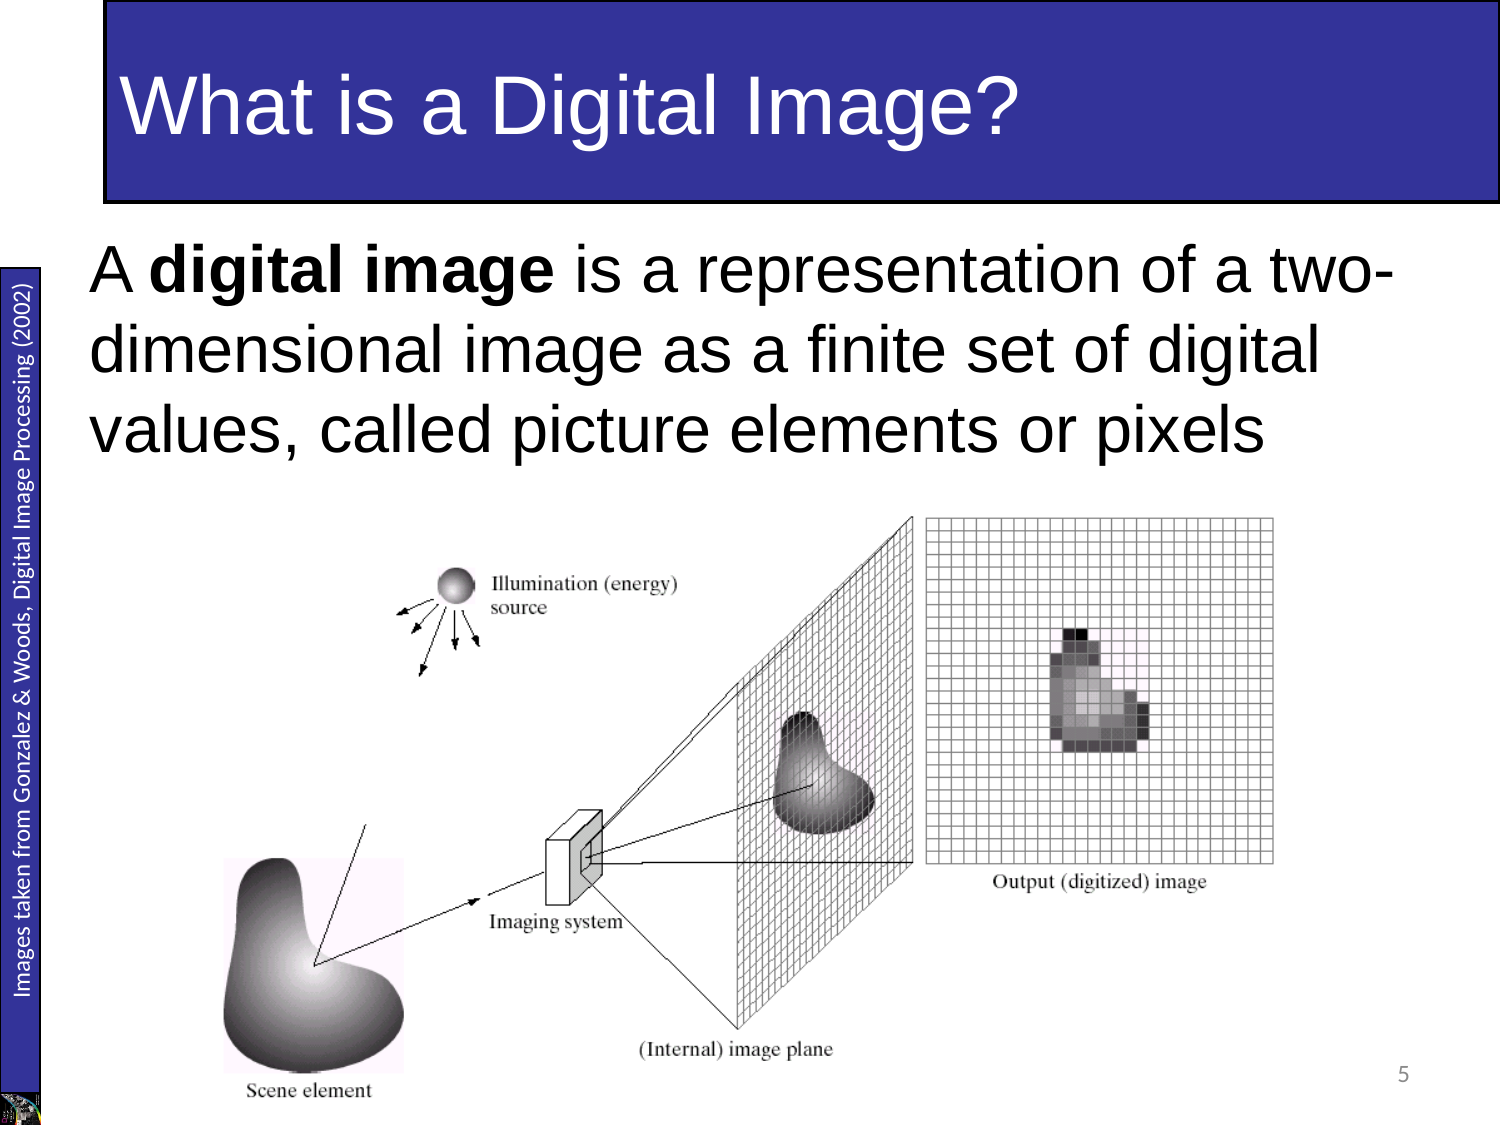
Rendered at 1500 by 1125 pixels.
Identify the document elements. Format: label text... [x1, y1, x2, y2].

picture [215, 508, 1285, 1114]
text_box What is a Digital Image? [104, 0, 1500, 202]
text_box A digital image is a representation of a two-dimensional image as a finite set of digital values, called picture elements or pixels [74, 218, 1425, 1125]
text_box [0, 267, 42, 1125]
slide_number 5 [1288, 1042, 1425, 1103]
